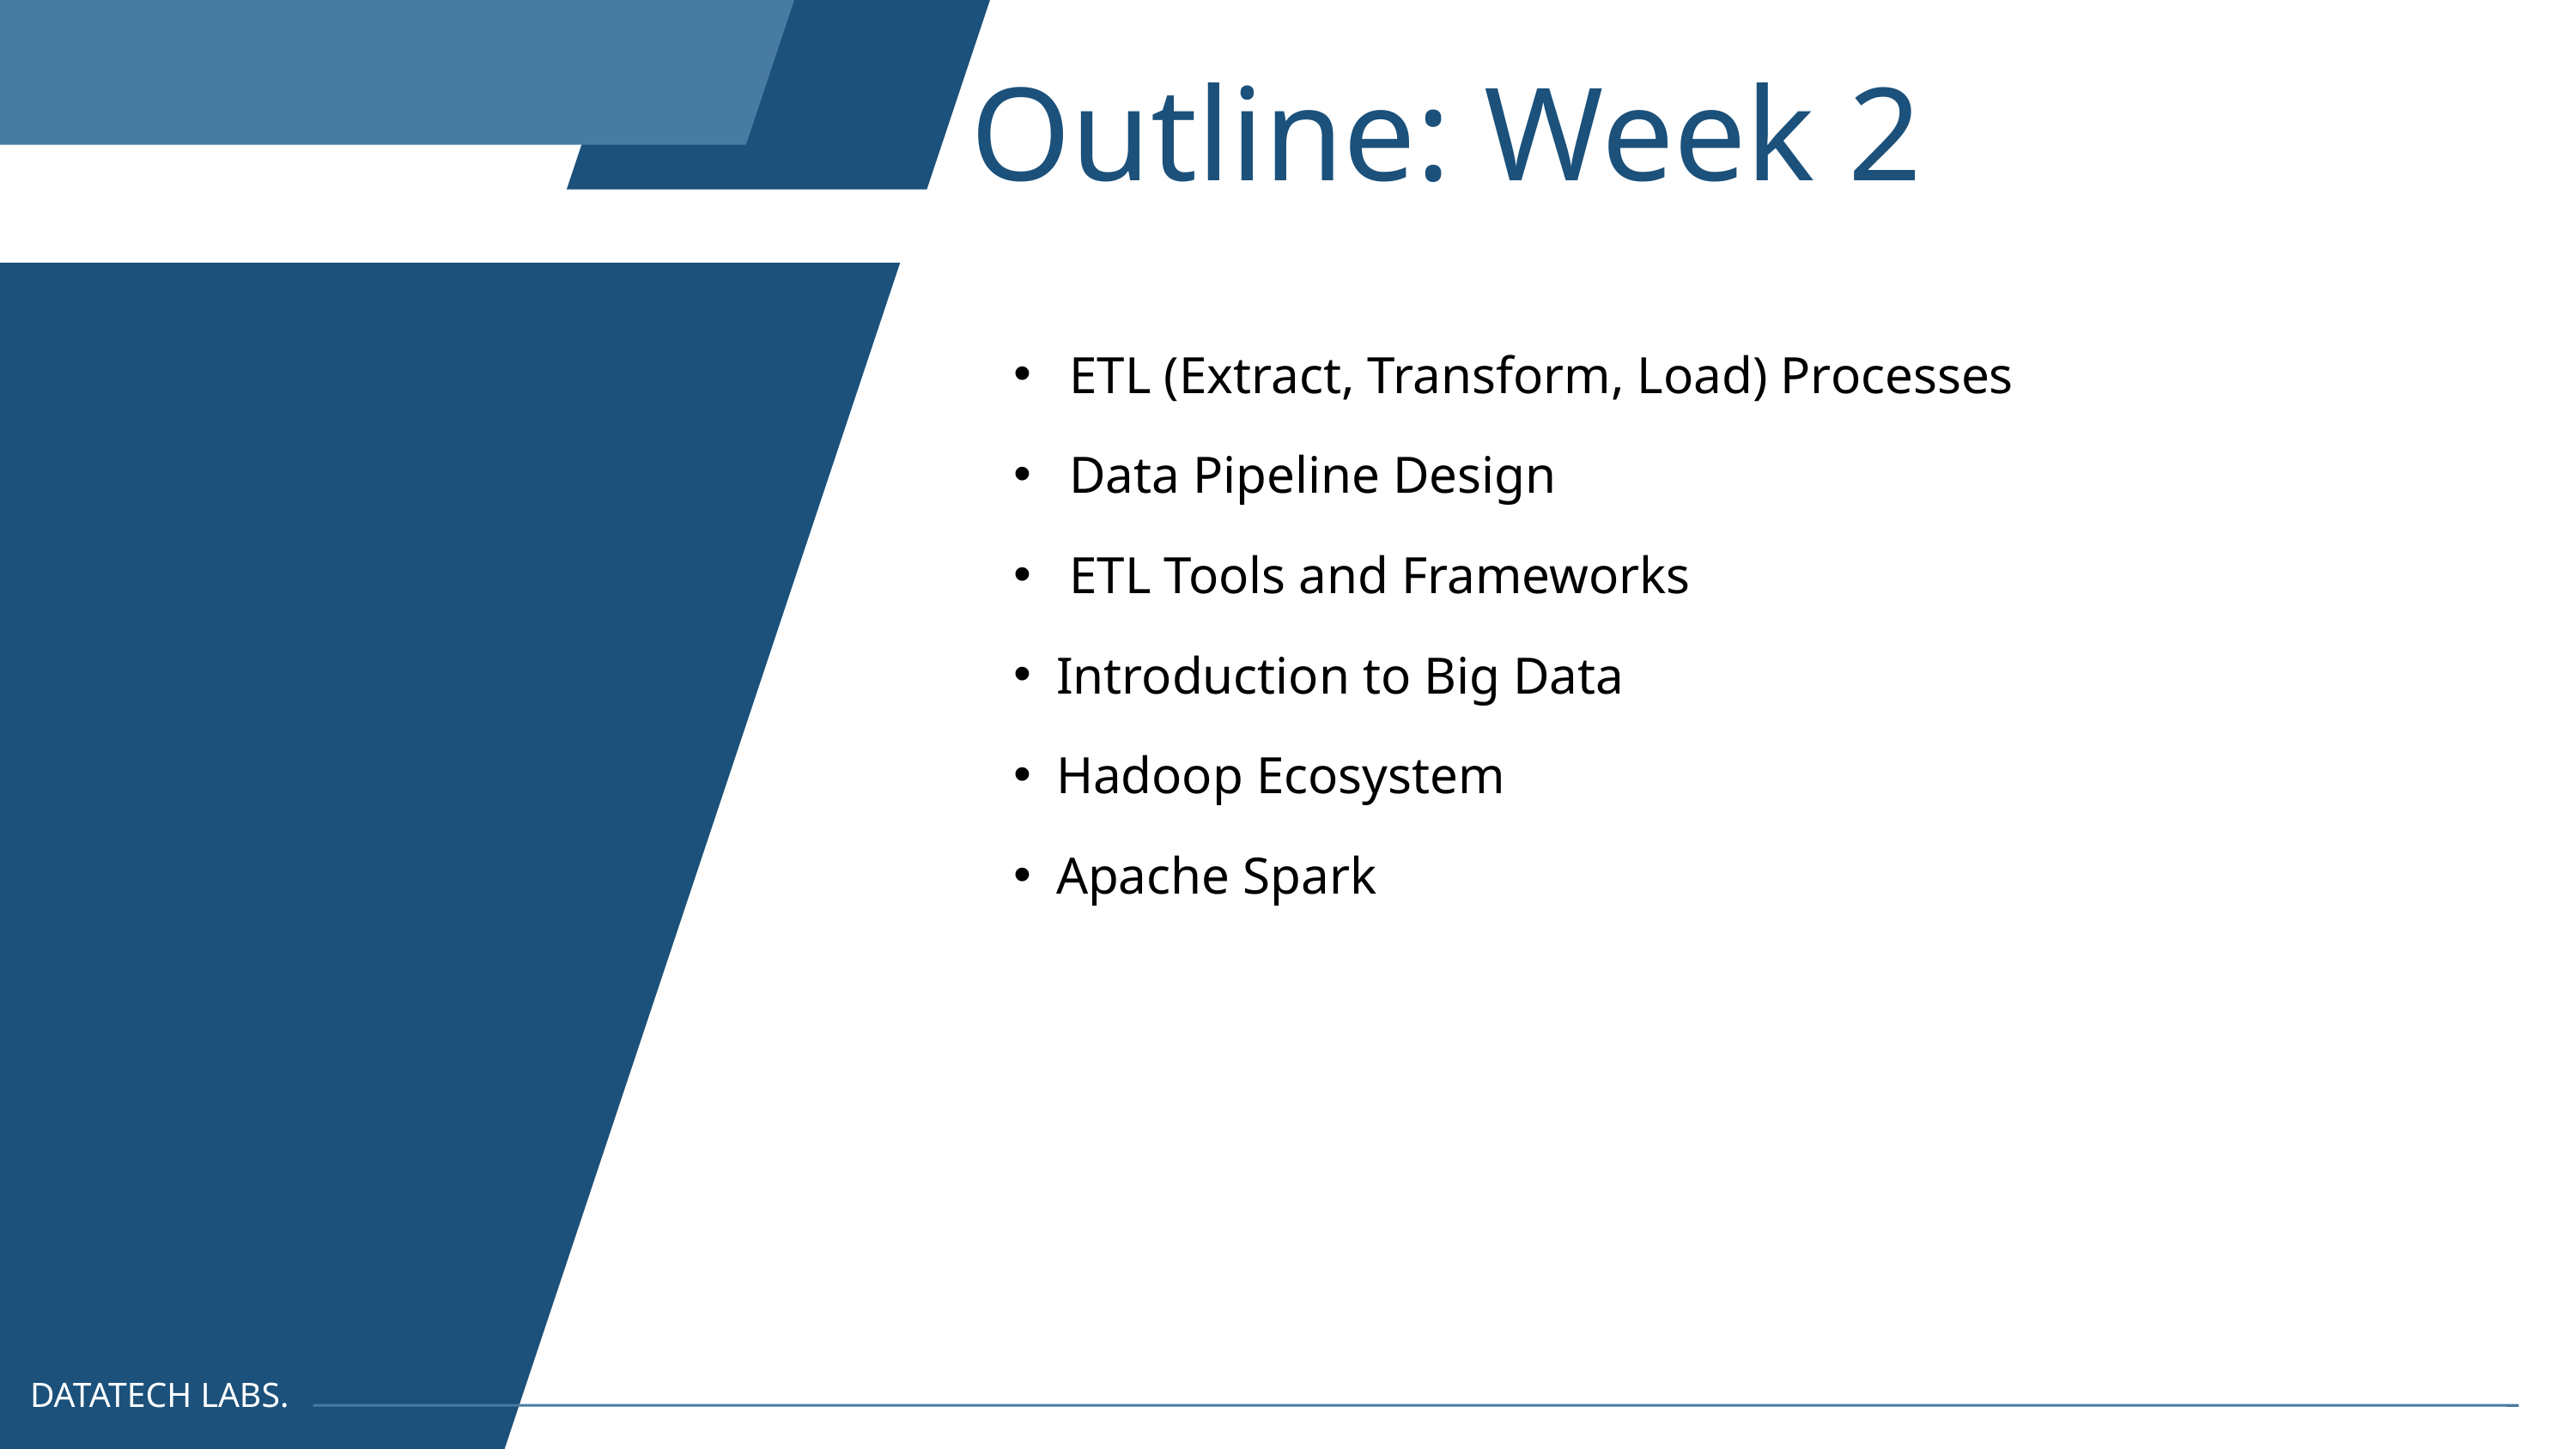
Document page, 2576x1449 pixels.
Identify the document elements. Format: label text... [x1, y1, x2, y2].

text_box Outline: Week 2 [970, 52, 2121, 207]
text_box ETL (Extract, Transform, Load) Processes Data Pipeline Design ETL Tools and Frameworks Introduction to Big Data Hadoop Ecosystem Apache Spark [970, 303, 2432, 905]
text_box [0, 262, 901, 1449]
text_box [566, 0, 1288, 190]
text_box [0, 0, 1107, 145]
